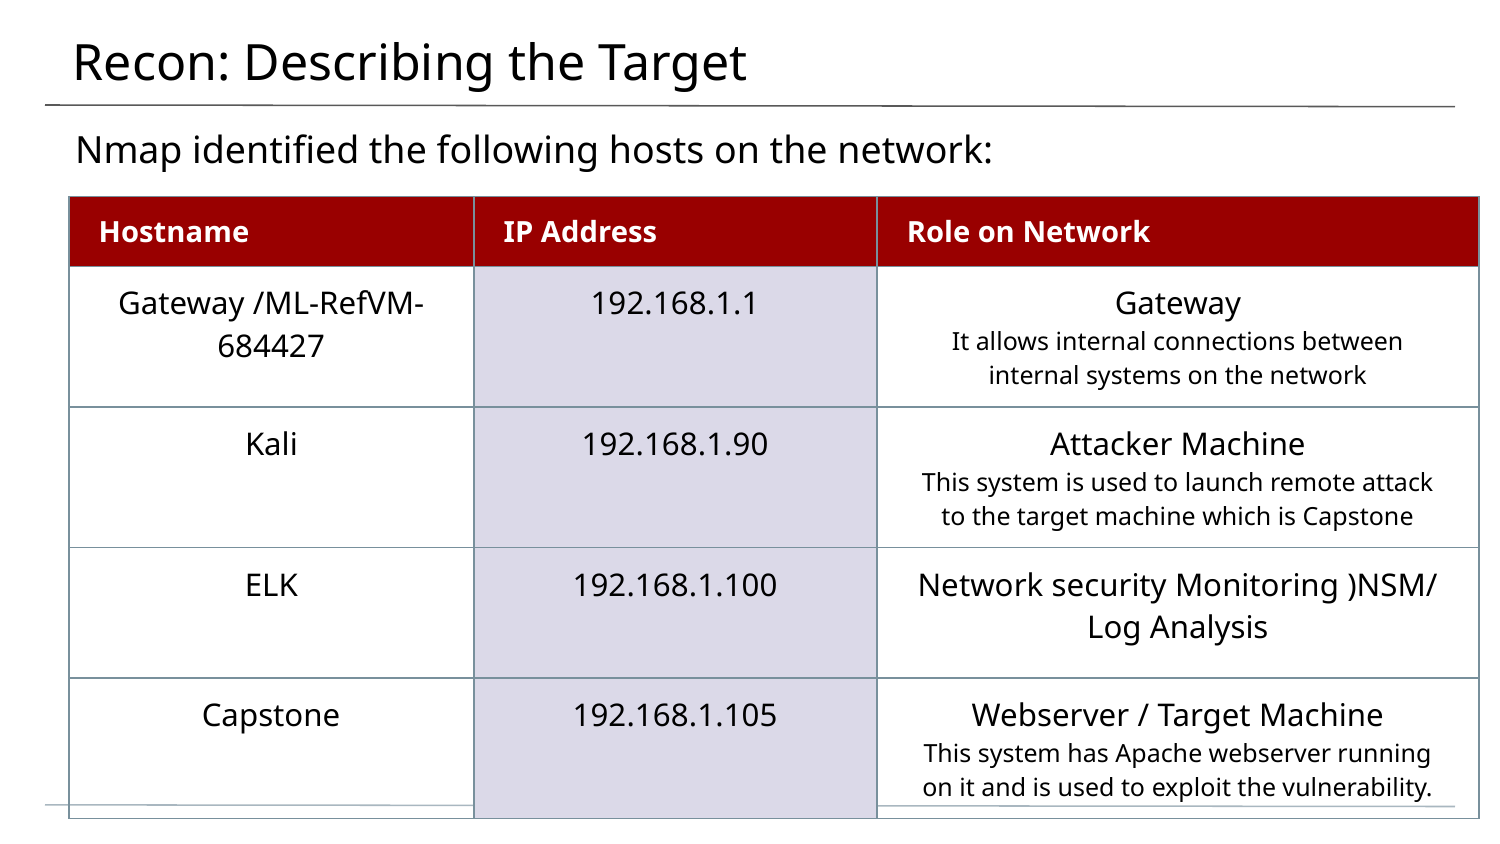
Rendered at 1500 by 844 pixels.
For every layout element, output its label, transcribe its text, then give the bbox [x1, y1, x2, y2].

table_header IP Address [475, 197, 876, 266]
table_cell 192.168.1.100 [475, 548, 876, 677]
table_header Hostname [70, 197, 473, 266]
table_header Role on Network [878, 197, 1478, 266]
table_cell Gateway /ML-RefVM-684427 [70, 267, 473, 406]
table_cell Webserver / Target Machine This system has Apache webserver running on it and is used to exploit the vulnerability. [878, 679, 1478, 818]
table_cell 192.168.1.90 [475, 408, 876, 547]
table_cell Kali [70, 408, 473, 547]
table_cell Attacker Machine This system is used to launch remote attack to the target machine which is Capstone [878, 408, 1478, 547]
table_cell 192.168.1.1 [475, 267, 876, 406]
table_cell Capstone [70, 679, 473, 818]
subtitle Nmap identified the following hosts on the network: [0, 110, 1500, 171]
title Recon: Describing the Target [0, 0, 1500, 88]
table_cell Gateway It allows internal connections between internal systems on the network [878, 267, 1478, 406]
table_cell 192.168.1.105 [475, 679, 876, 818]
table_cell ELK [70, 548, 473, 677]
table_cell Network security Monitoring )NSM/ Log Analysis [878, 548, 1478, 677]
